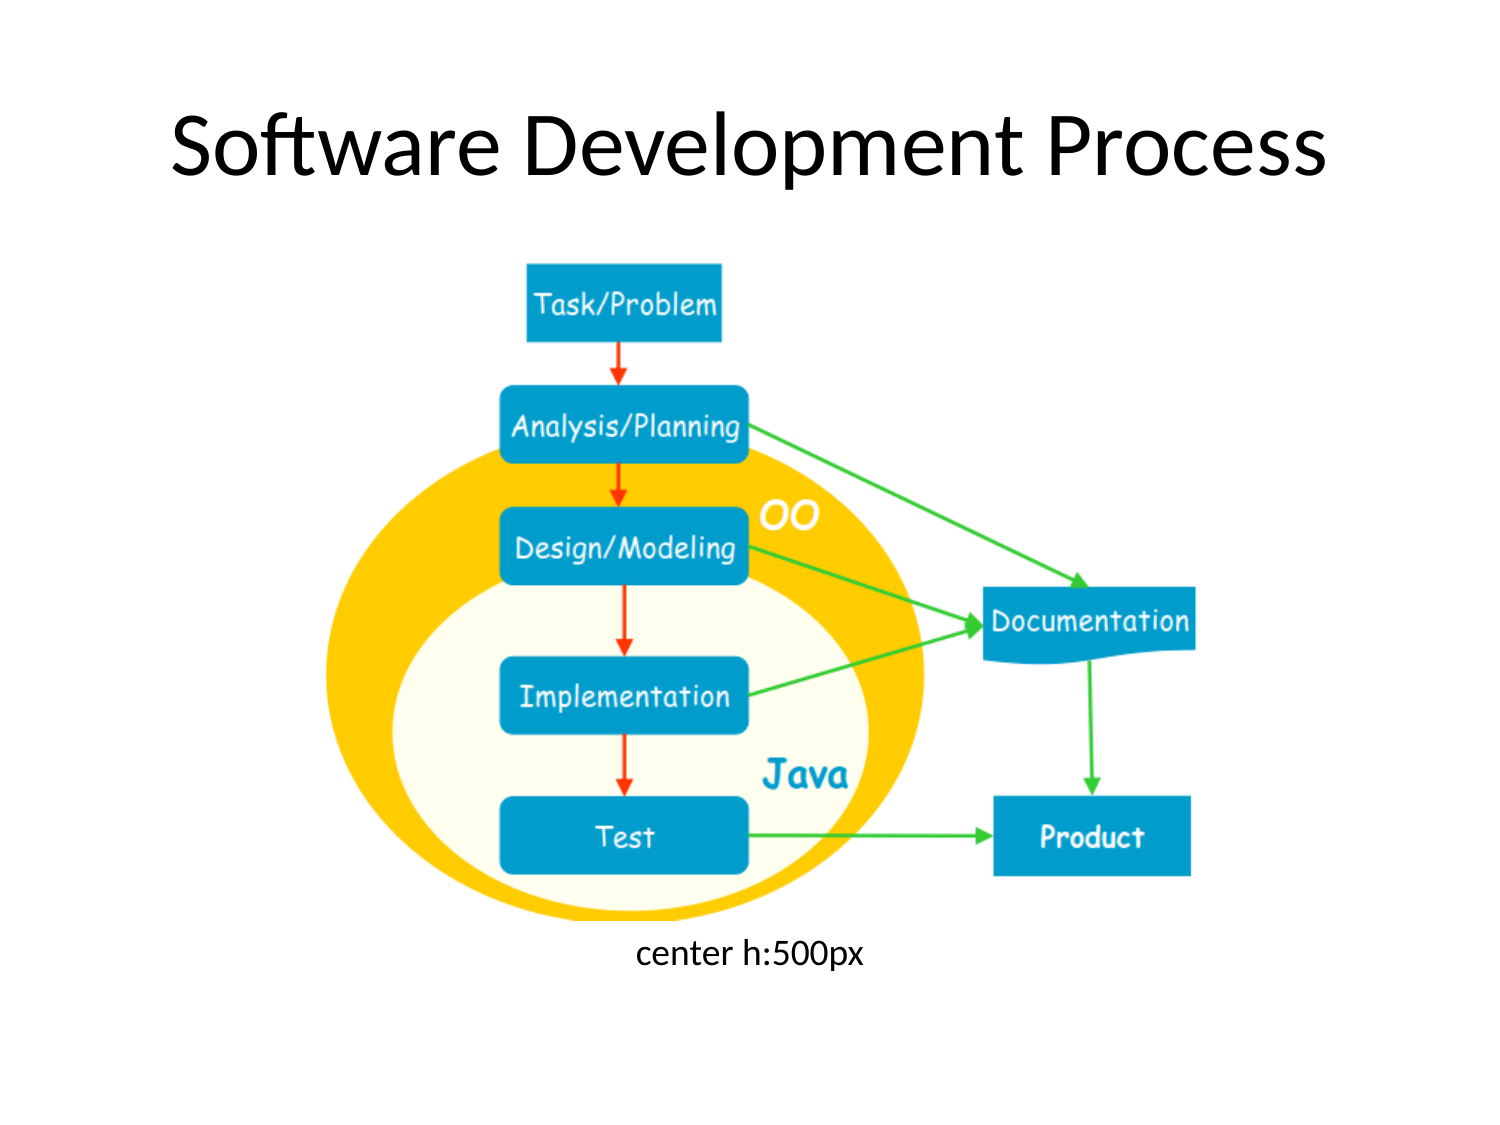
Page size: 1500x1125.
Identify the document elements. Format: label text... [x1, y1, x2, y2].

picture [285, 262, 1215, 921]
title Software Development Process [75, 45, 1425, 233]
text_box center h:500px [74, 920, 1425, 1005]
